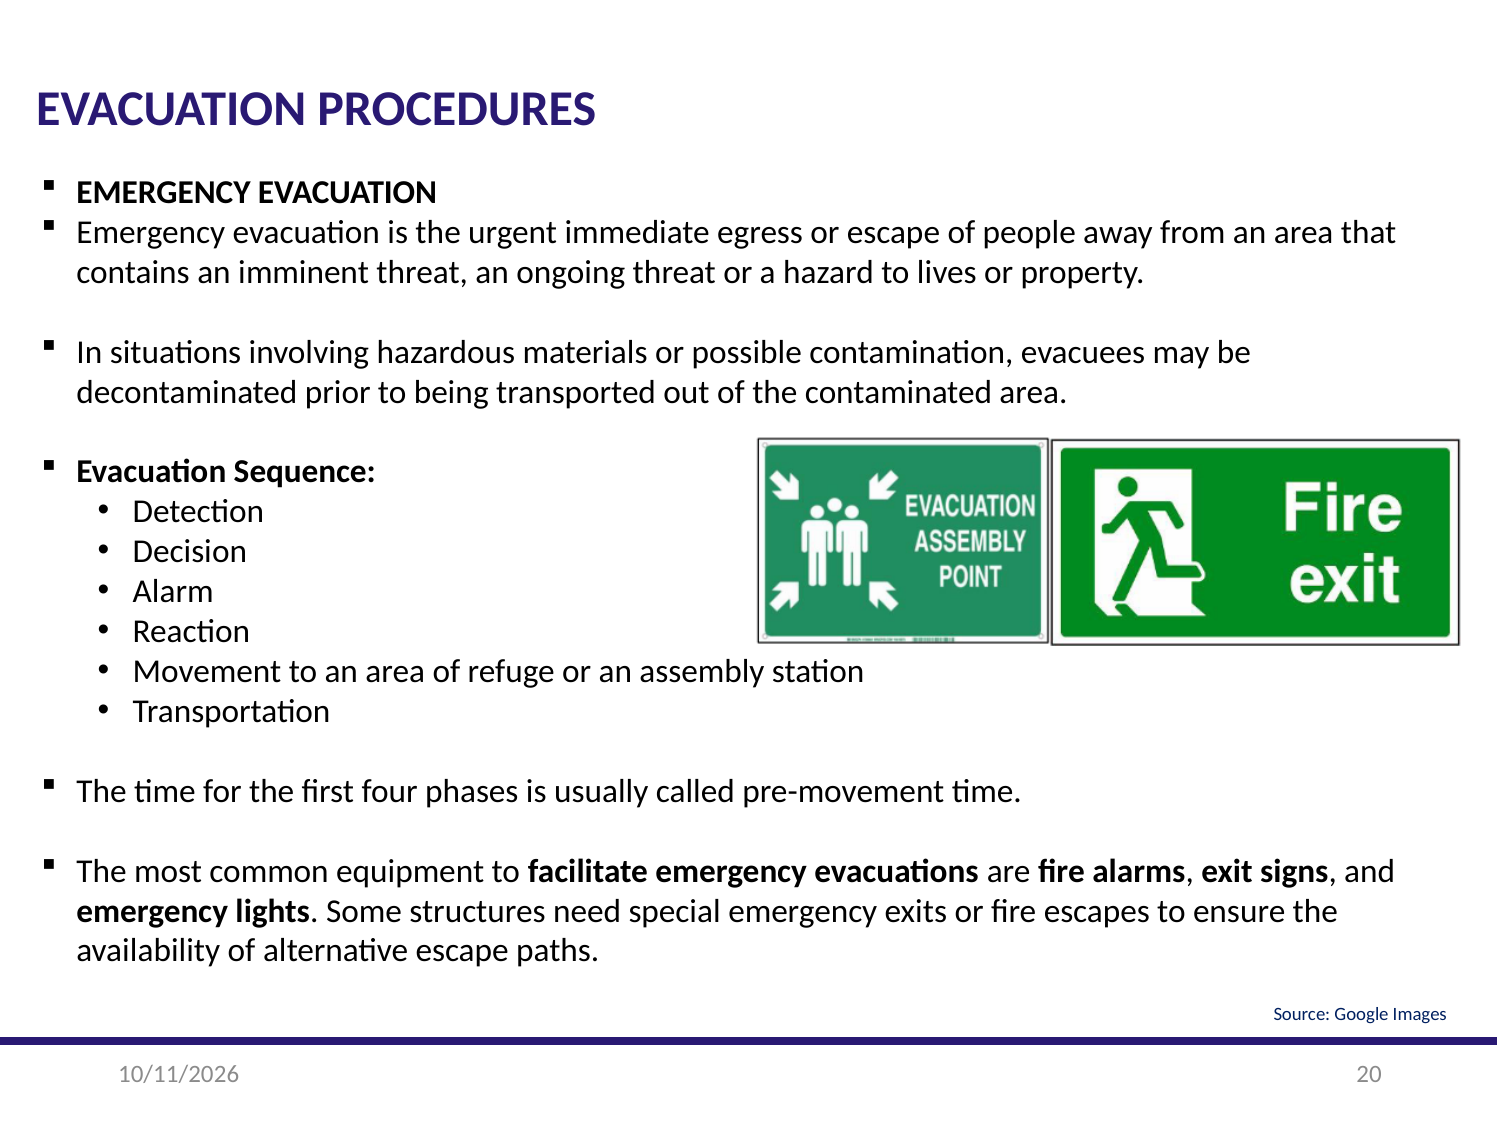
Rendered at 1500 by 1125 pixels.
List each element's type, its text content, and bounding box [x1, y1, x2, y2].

text_box EMERGENCY EVACUATION Emergency evacuation is the urgent immediate egress or escape of people away from an area that contains an imminent threat, an ongoing threat or a hazard to lives or property. In situations involving hazardous materials or possible contamination, evacuees may be decontaminated prior to being transported out of the contaminated area. Evacuation Sequence: Detection Decision Alarm Reaction Movement to an area of refuge or an assembly station Transportation The time for the first four phases is usually called pre-movement time. The most common equipment to facilitate emergency evacuations are fire alarms, exit signs, and emergency lights. Some structures need special emergency exits or fire escapes to ensure the availability of alternative escape paths. [26, 162, 1471, 976]
picture [752, 433, 1464, 646]
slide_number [103, 1045, 441, 1103]
slide_number 20 [1059, 1045, 1397, 1103]
text_box Source: Google Images [1258, 994, 1462, 1032]
text_box EVACUATION PROCEDURES [21, 67, 1035, 143]
